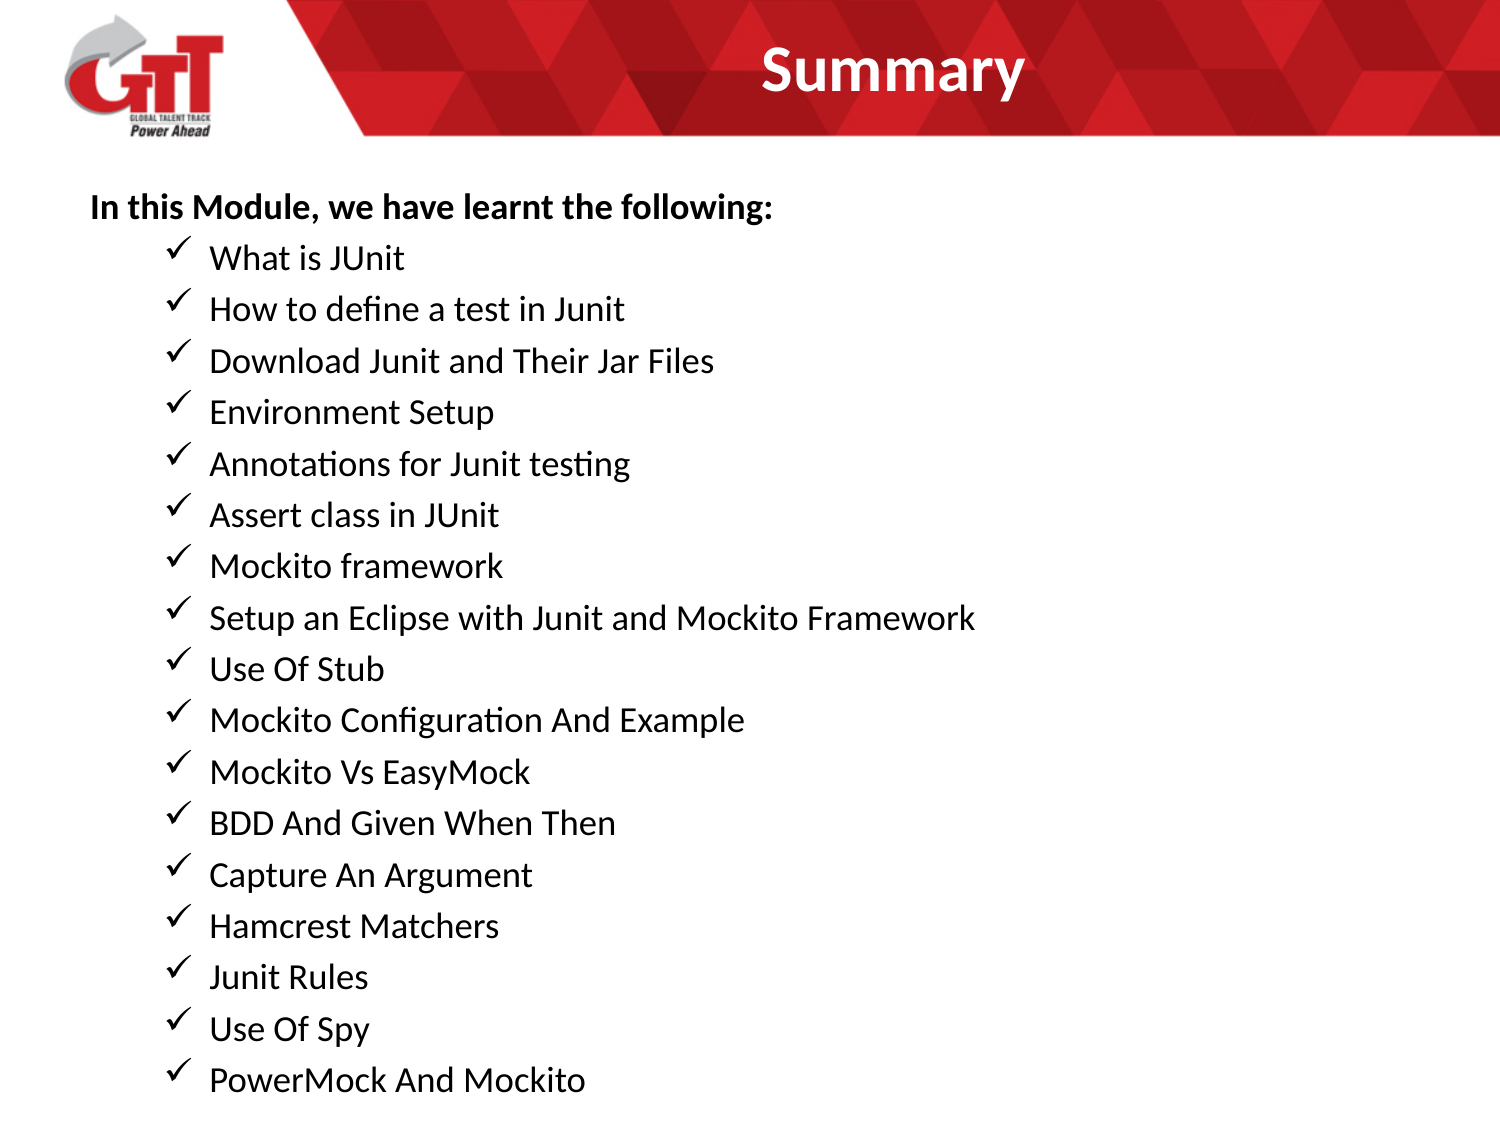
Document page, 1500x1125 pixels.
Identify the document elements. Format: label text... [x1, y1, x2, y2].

list In this Module, we have learnt the following: What is JUnit How to define a test in Junit Download Junit and Their Jar Files Environment Setup Annotations for Junit testing Assert class in JUnit Mockito framework Setup an Eclipse with Junit and Mockito Framework Use Of Stub Mockito Configuration And Example Mockito Vs EasyMock BDD And Given When Then Capture An Argument Hamcrest Matchers Junit Rules Use Of Spy PowerMock And Mockito [75, 174, 1425, 1113]
title Summary [324, 12, 1463, 118]
picture [0, 0, 1500, 1125]
